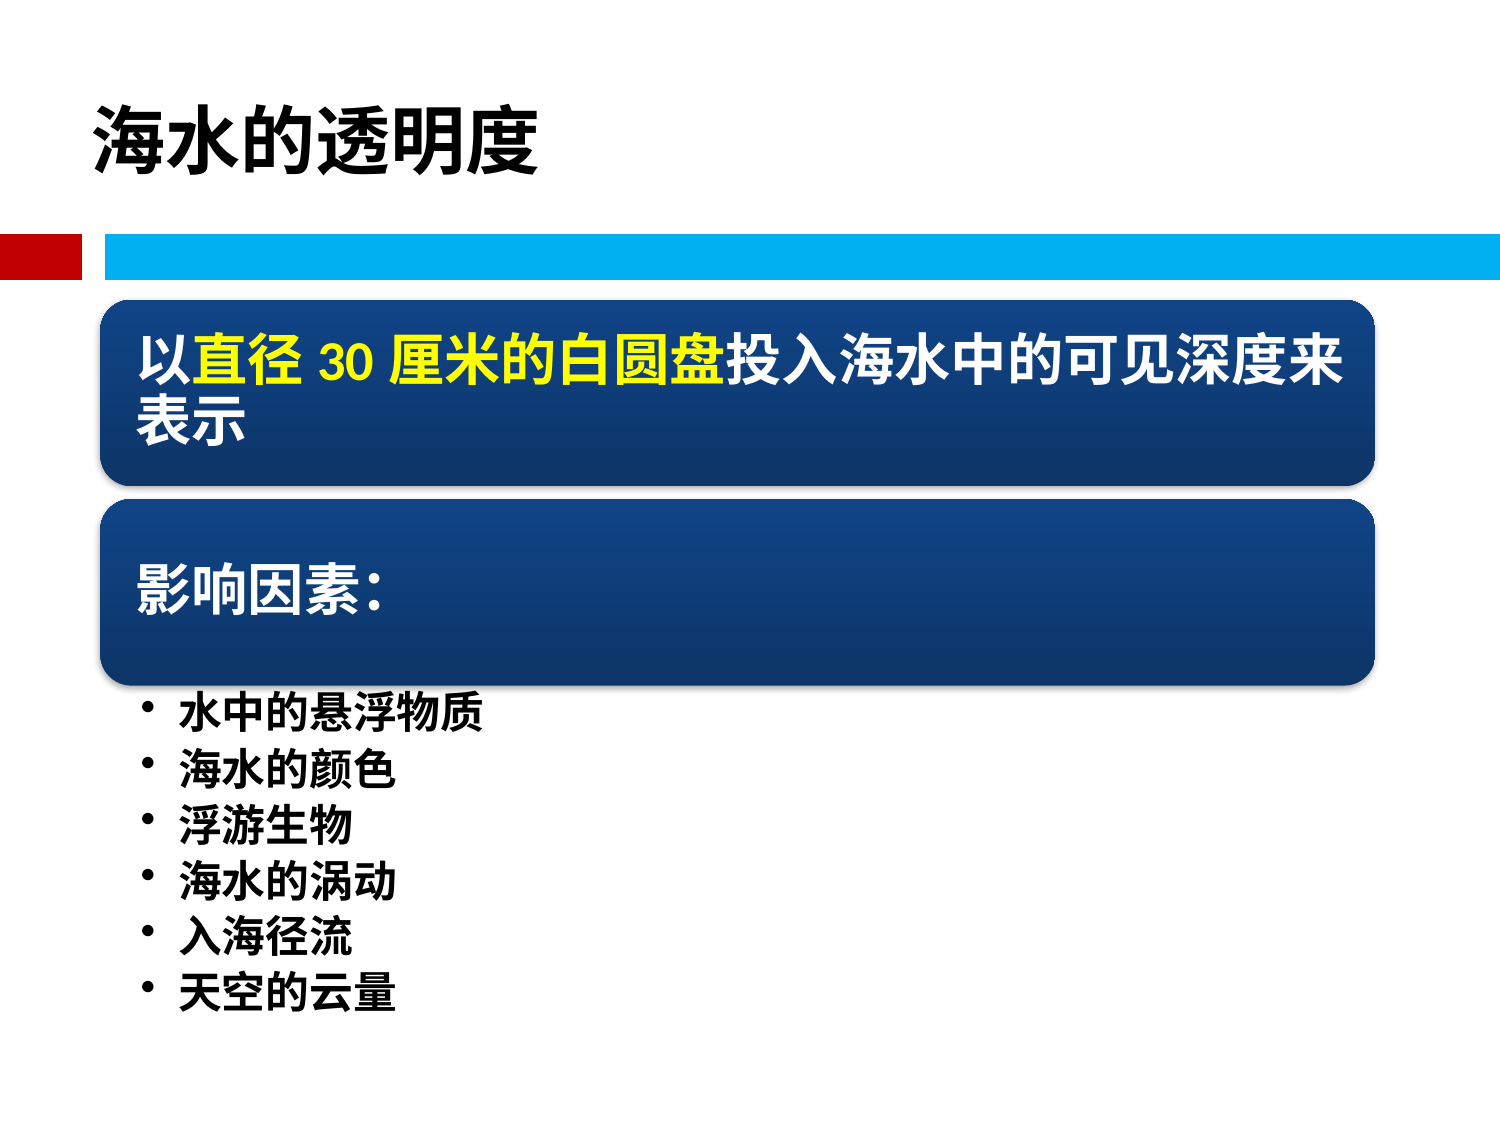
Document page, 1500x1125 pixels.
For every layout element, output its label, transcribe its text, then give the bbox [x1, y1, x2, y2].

title 海水的透明度 [74, 44, 1426, 233]
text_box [100, 290, 1376, 1071]
